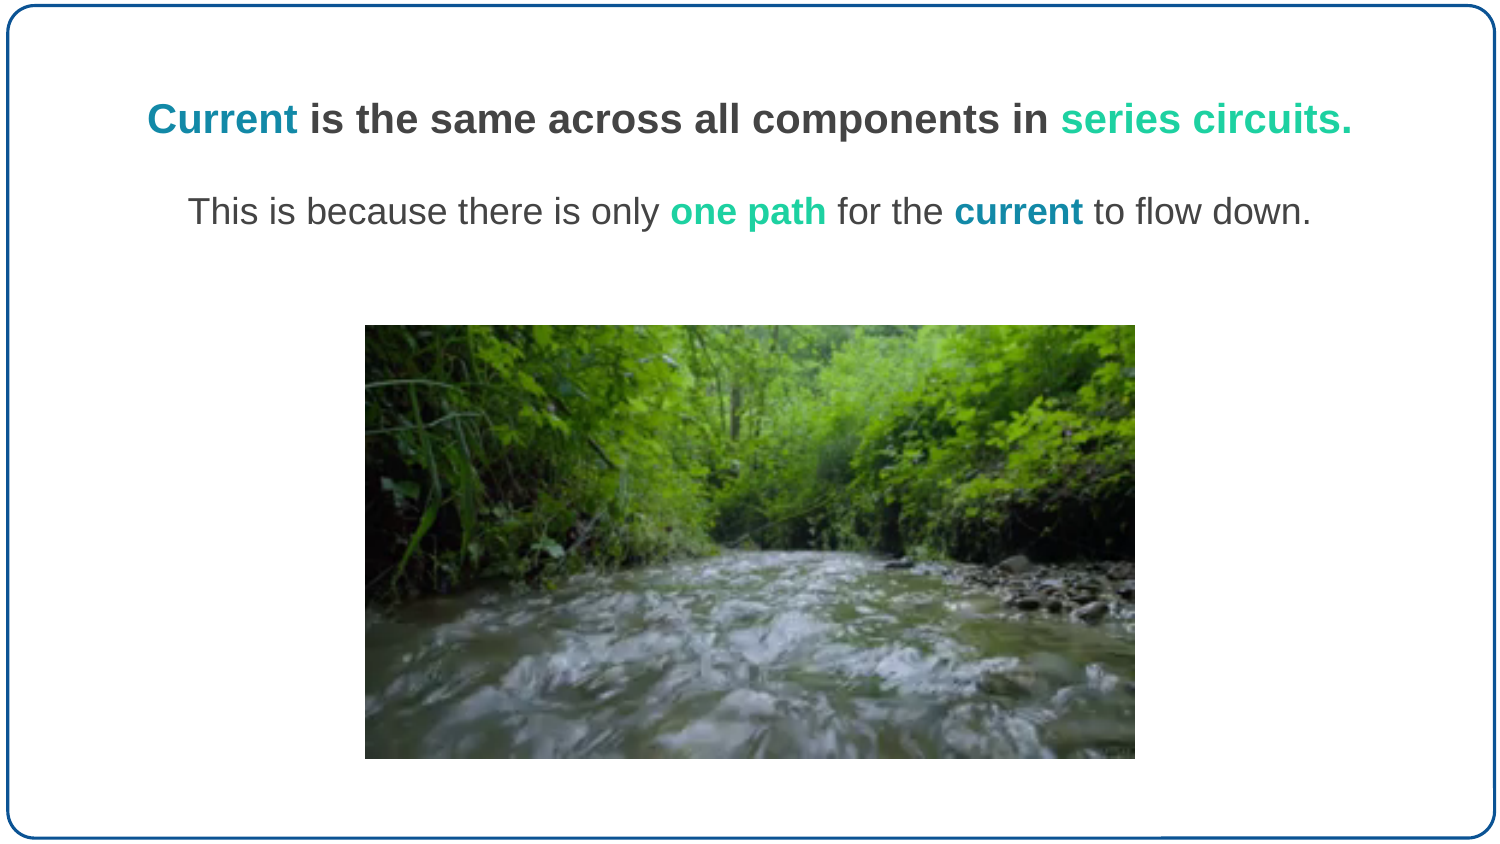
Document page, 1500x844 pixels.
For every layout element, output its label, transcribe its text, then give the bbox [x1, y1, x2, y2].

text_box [363, 324, 1137, 760]
text_box Current is the same across all components in series circuits. This is because there is only one path for the current to flow down. [129, 84, 1371, 240]
